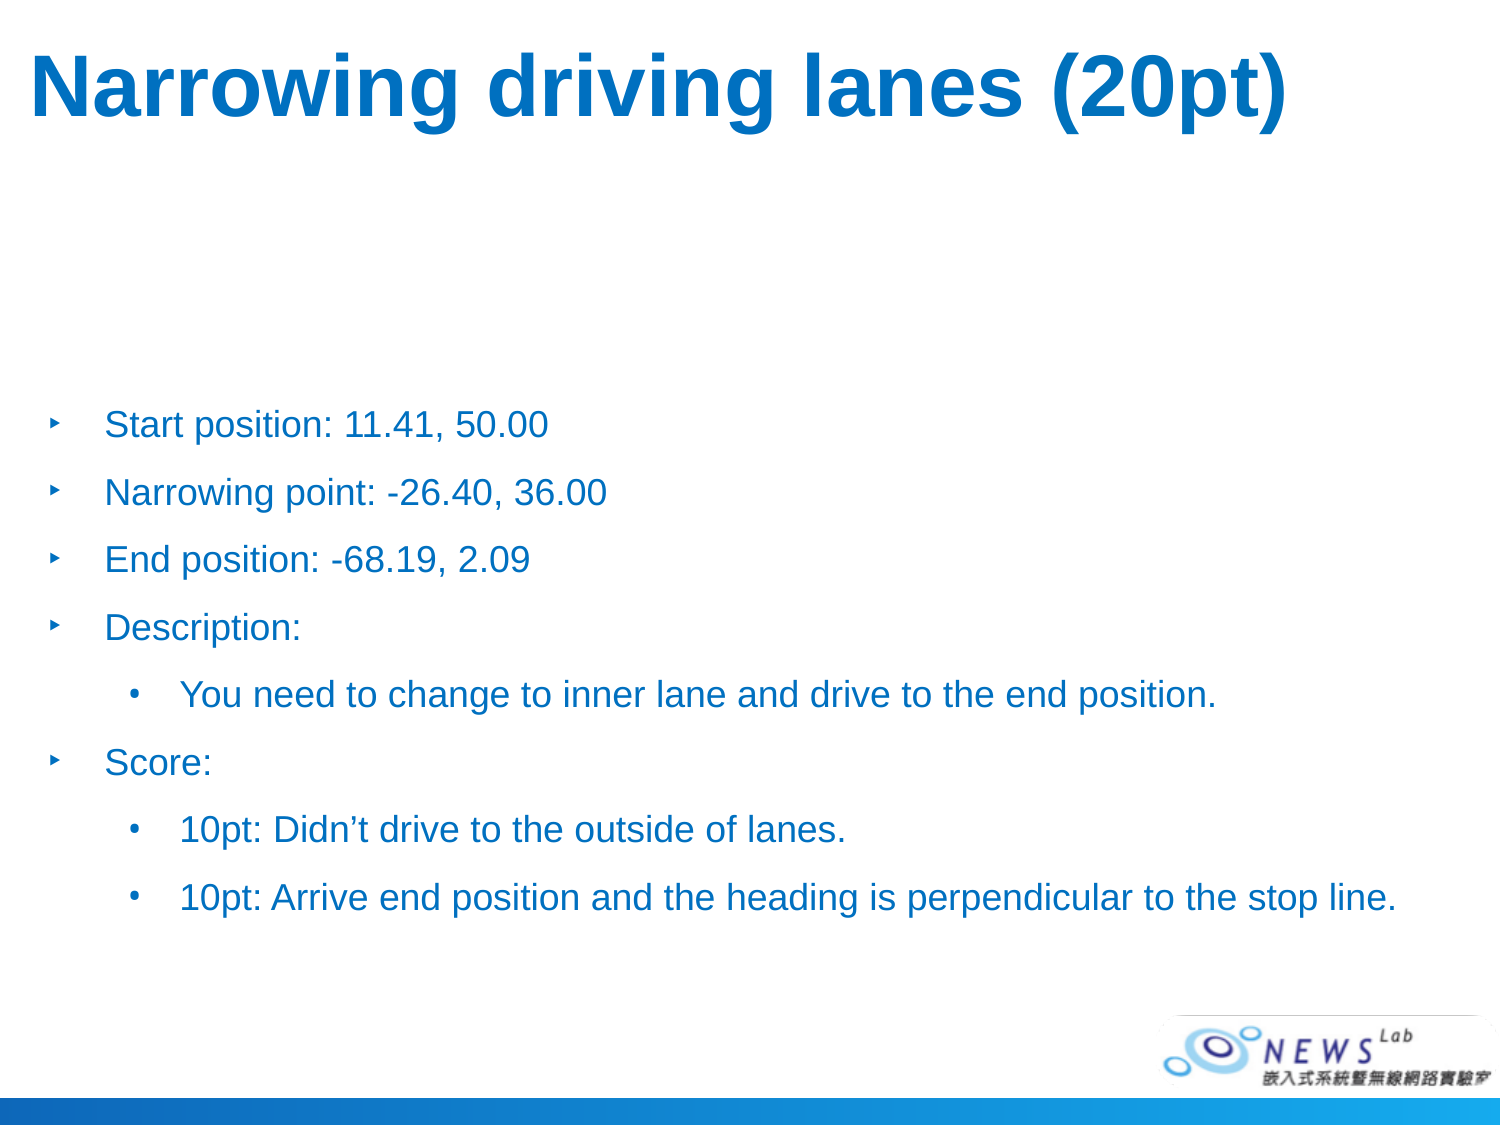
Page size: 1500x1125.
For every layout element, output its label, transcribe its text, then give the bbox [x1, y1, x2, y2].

picture [1155, 1014, 1500, 1089]
title Narrowing driving lanes (20pt) [29, 29, 1471, 132]
list Start position: 11.41, 50.00 Narrowing point: -26.40, 36.00 End position: -68.19, 2.09 Description: You need to change to inner lane and drive to the end position. Score: 10pt: Didn’t drive to the outside of lanes. 10pt: Arrive end position and the heading is perpendicular to the stop line. [29, 213, 1471, 1083]
